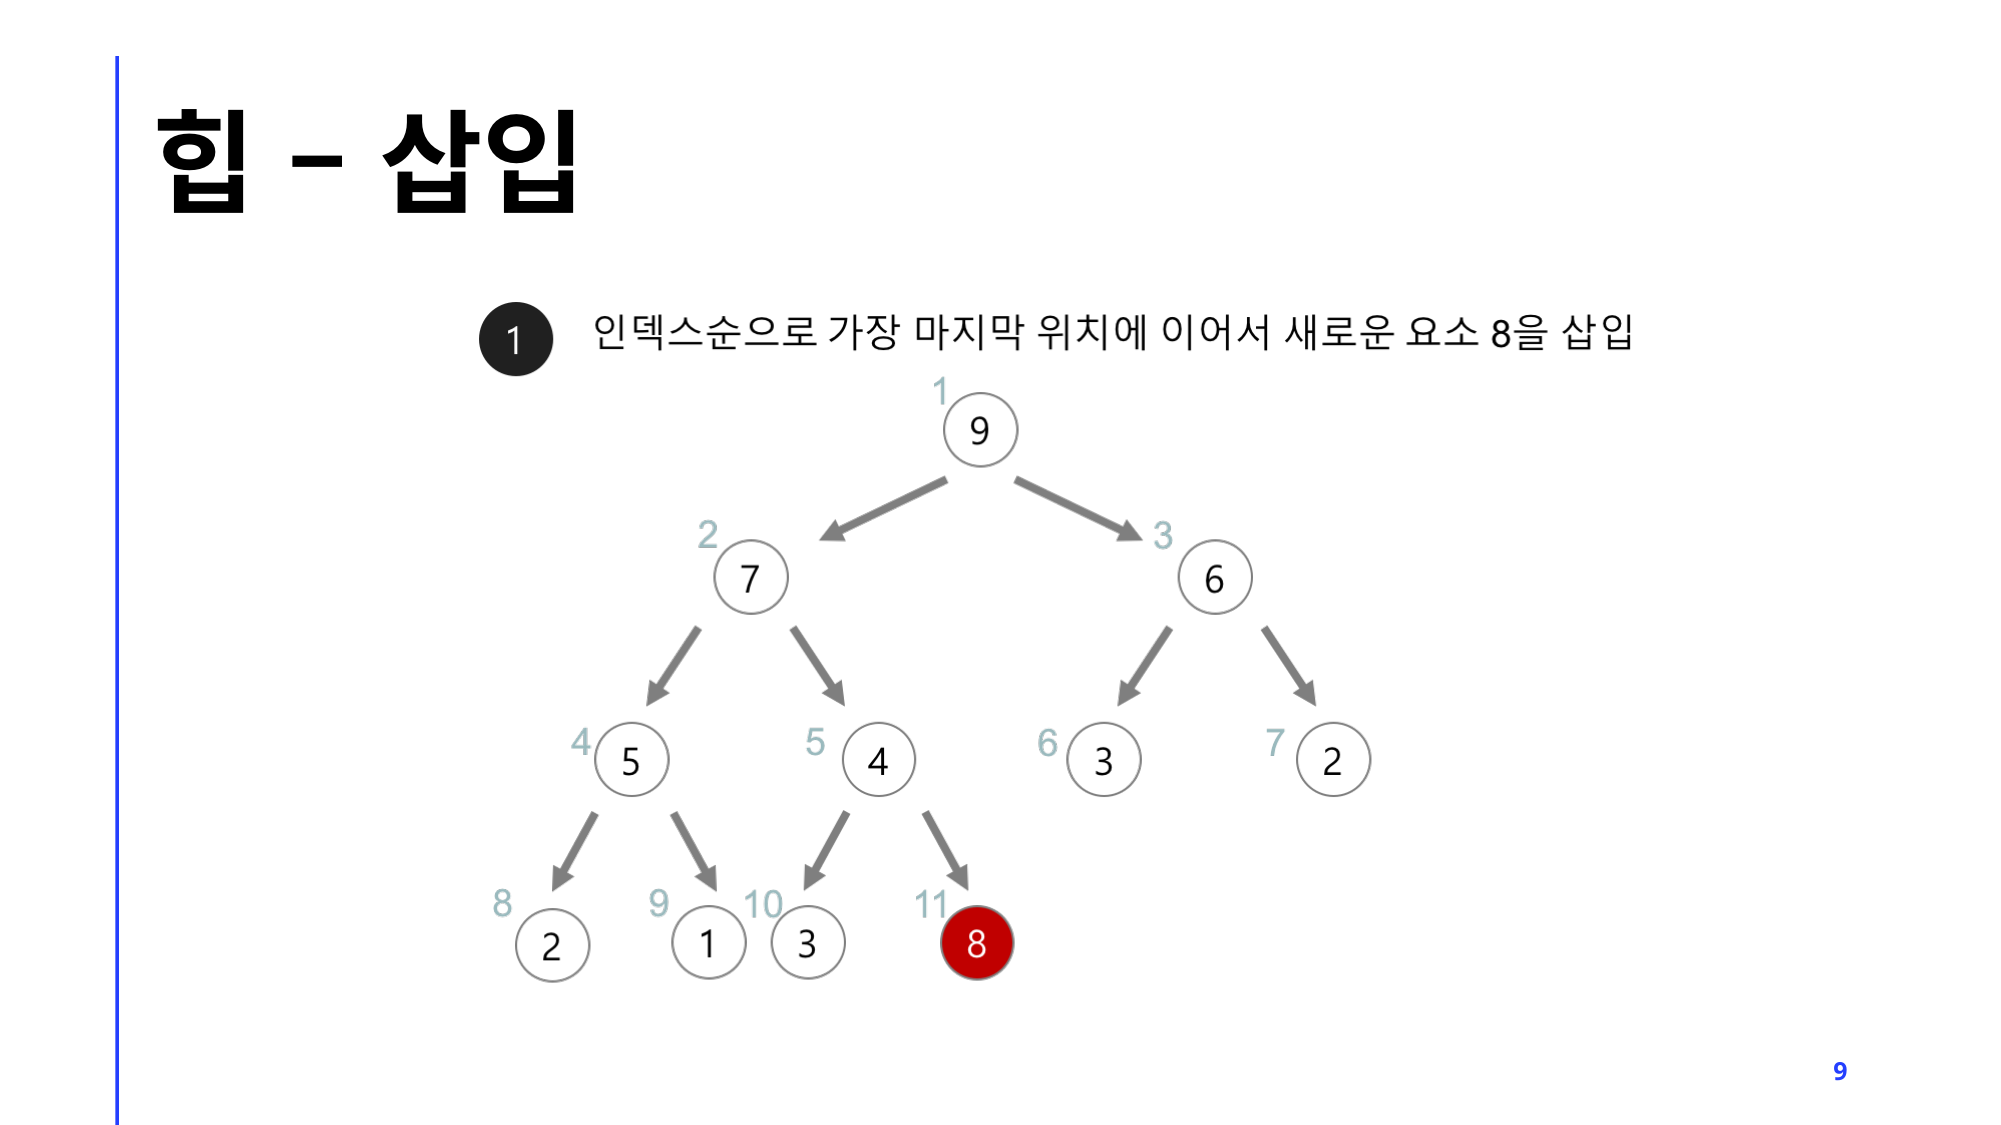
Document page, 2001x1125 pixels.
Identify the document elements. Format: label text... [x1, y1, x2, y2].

slide_number 9 [1412, 1042, 1863, 1103]
picture [469, 296, 1674, 1043]
title 힙 – 삽입 [137, 59, 1863, 278]
